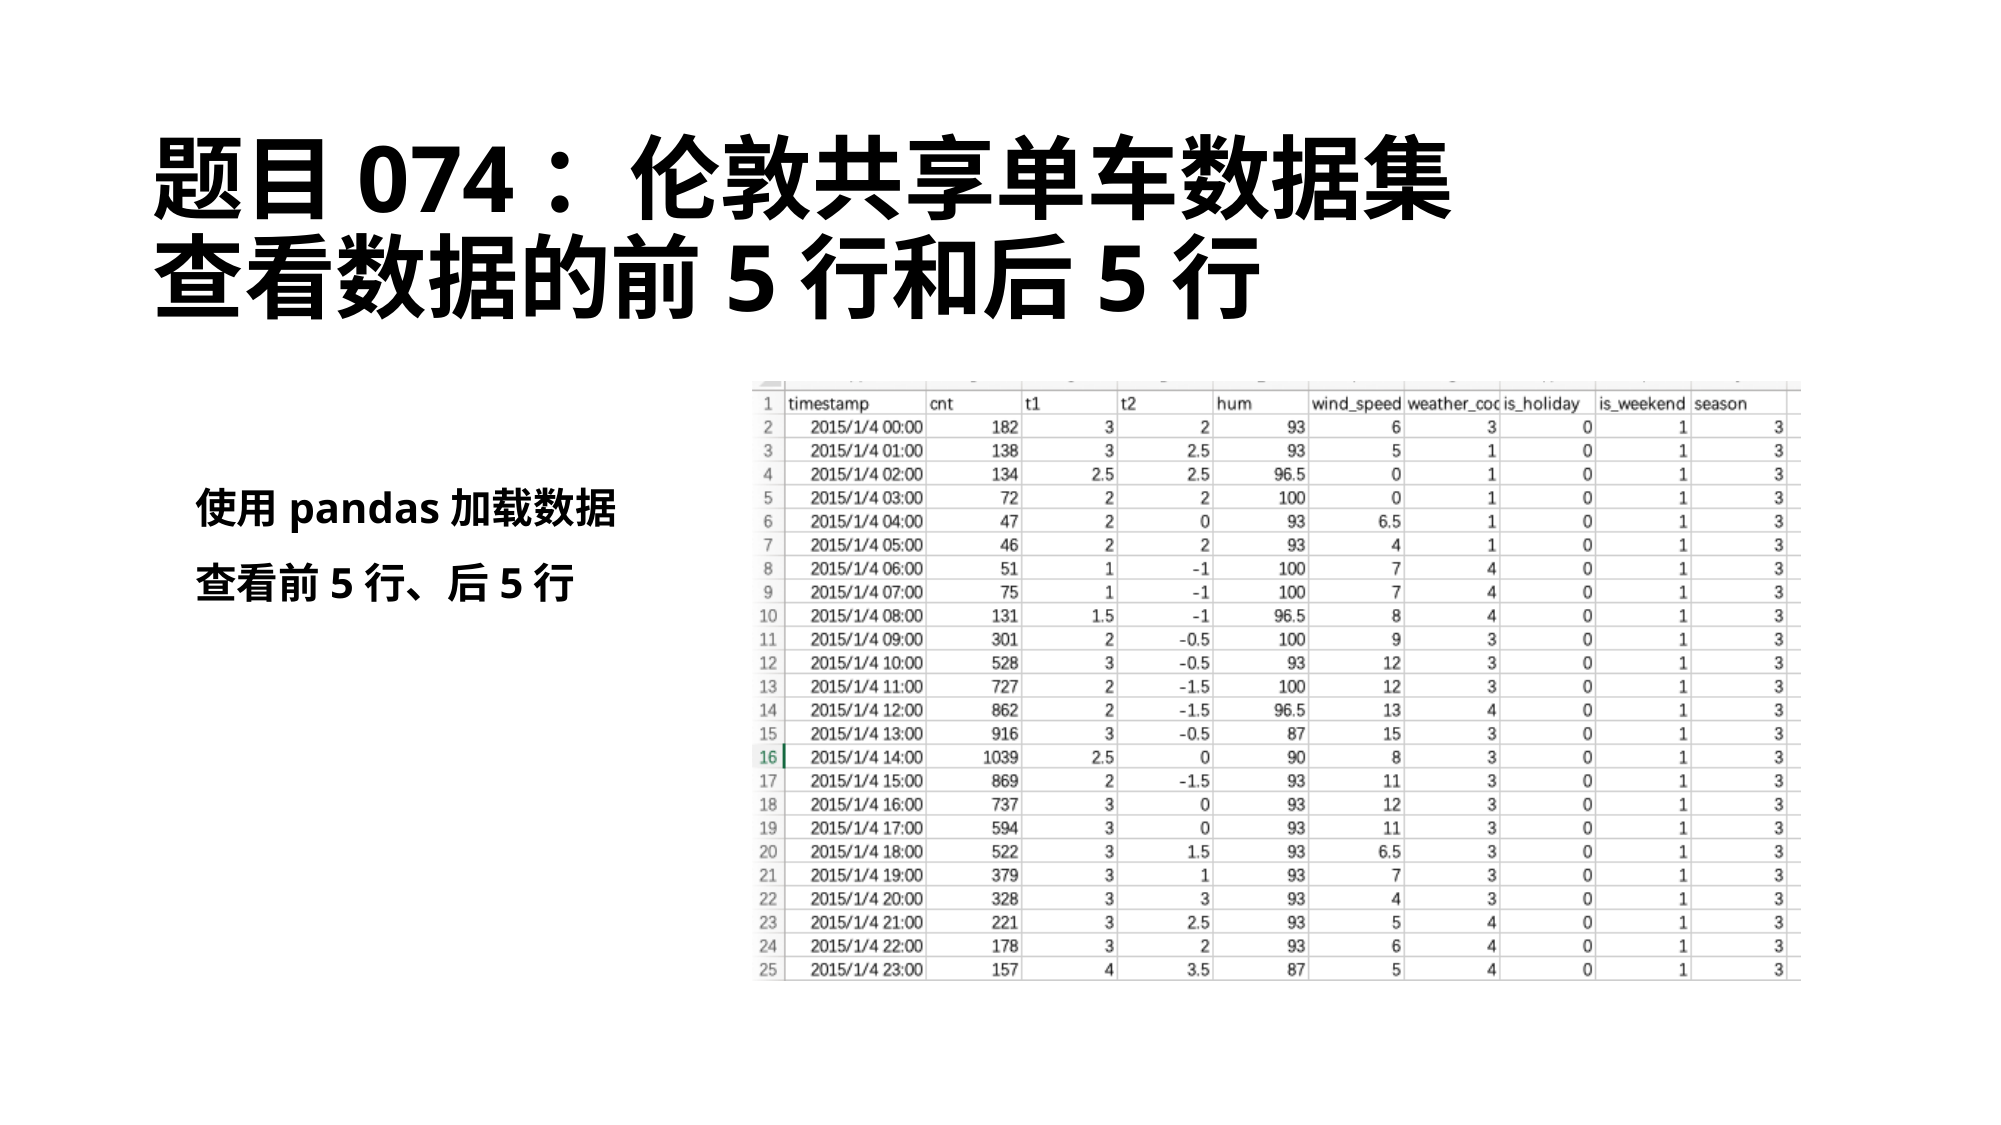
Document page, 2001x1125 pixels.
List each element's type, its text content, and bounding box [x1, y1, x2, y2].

picture [751, 381, 1801, 981]
title 题目074：伦敦共享单车数据集 查看数据的前5行和后5行 [137, 123, 1863, 341]
text_box 使用pandas加载数据 查看前5行、后5行 [105, 449, 751, 615]
